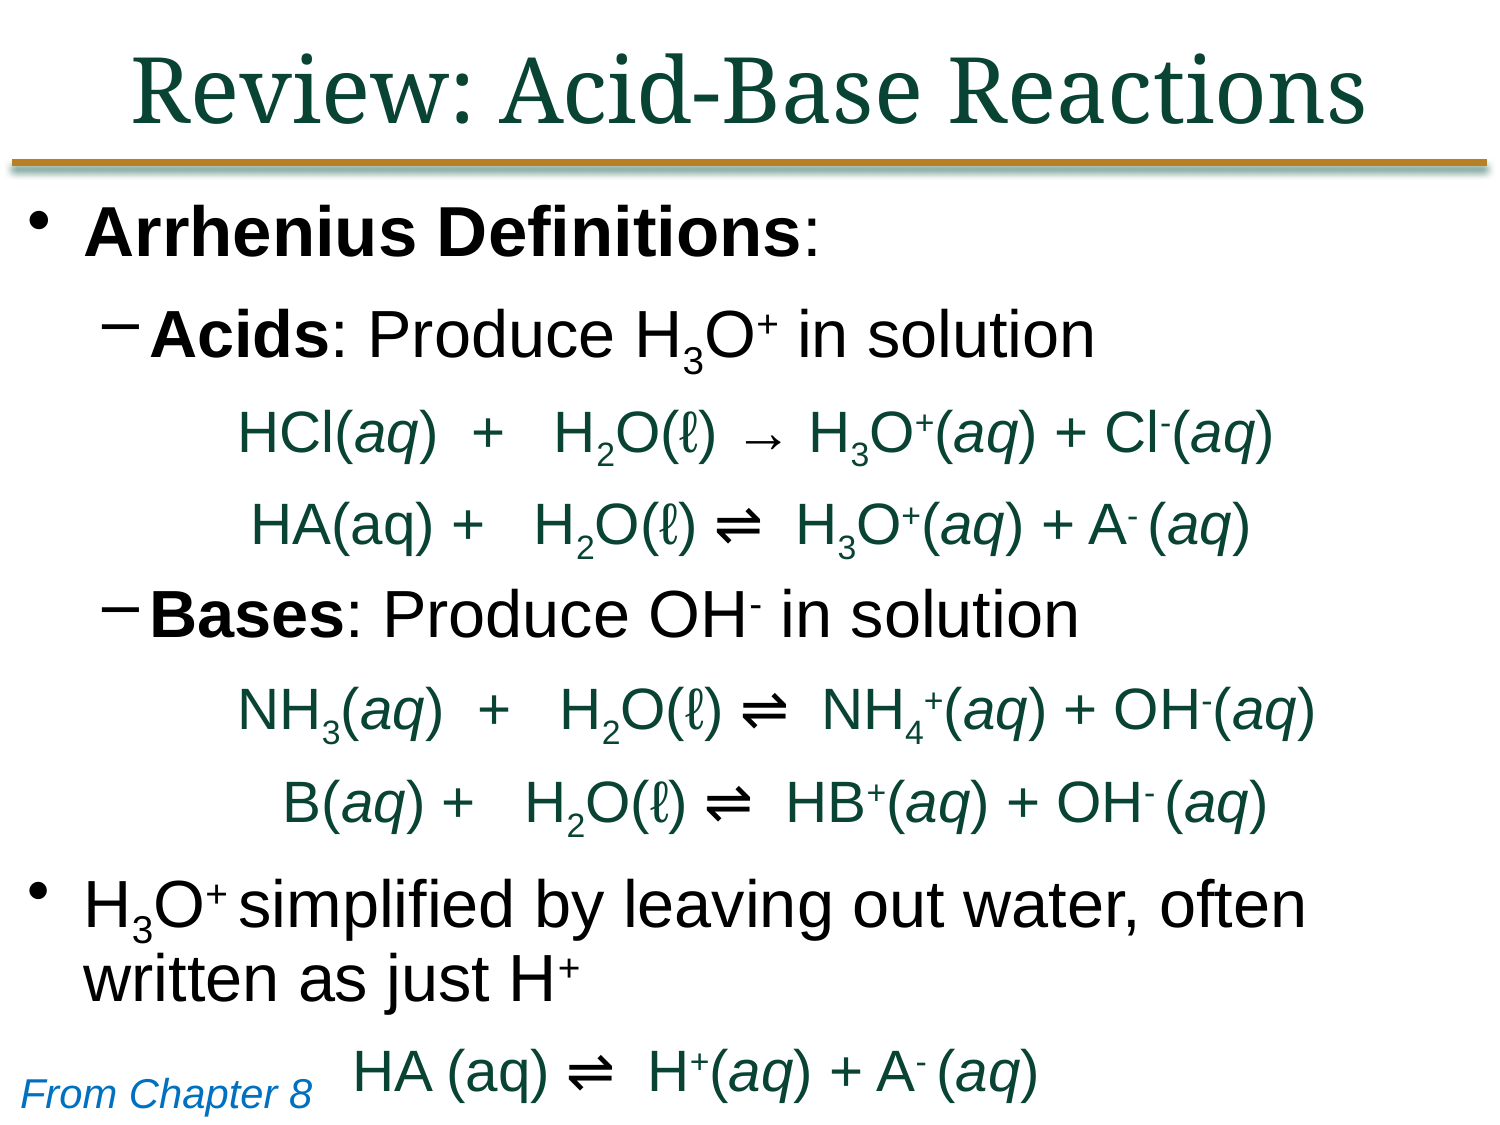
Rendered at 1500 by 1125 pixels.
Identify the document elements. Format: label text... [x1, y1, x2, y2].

text_box Review: Acid-Base Reactions [0, 24, 1500, 175]
list Arrhenius Definitions: Acids: Produce H3O+ in solution HCl(aq) + H2O(ℓ) → H3O+(aq) + Cl-(aq) HA(aq) + H2O(ℓ) ⇌ H3O+(aq) + A- (aq) Bases: Produce OH- in solution NH3(aq) + H2O(ℓ) ⇌ NH4+(aq) + OH-(aq) B(aq) + H2O(ℓ) ⇌ HB+(aq) + OH- (aq) H3O+ simplified by leaving out water, often written as just H+ HA (aq) ⇌ H+(aq) + A- (aq) [12, 187, 1488, 1125]
text_box From Chapter 8 [5, 1059, 328, 1125]
